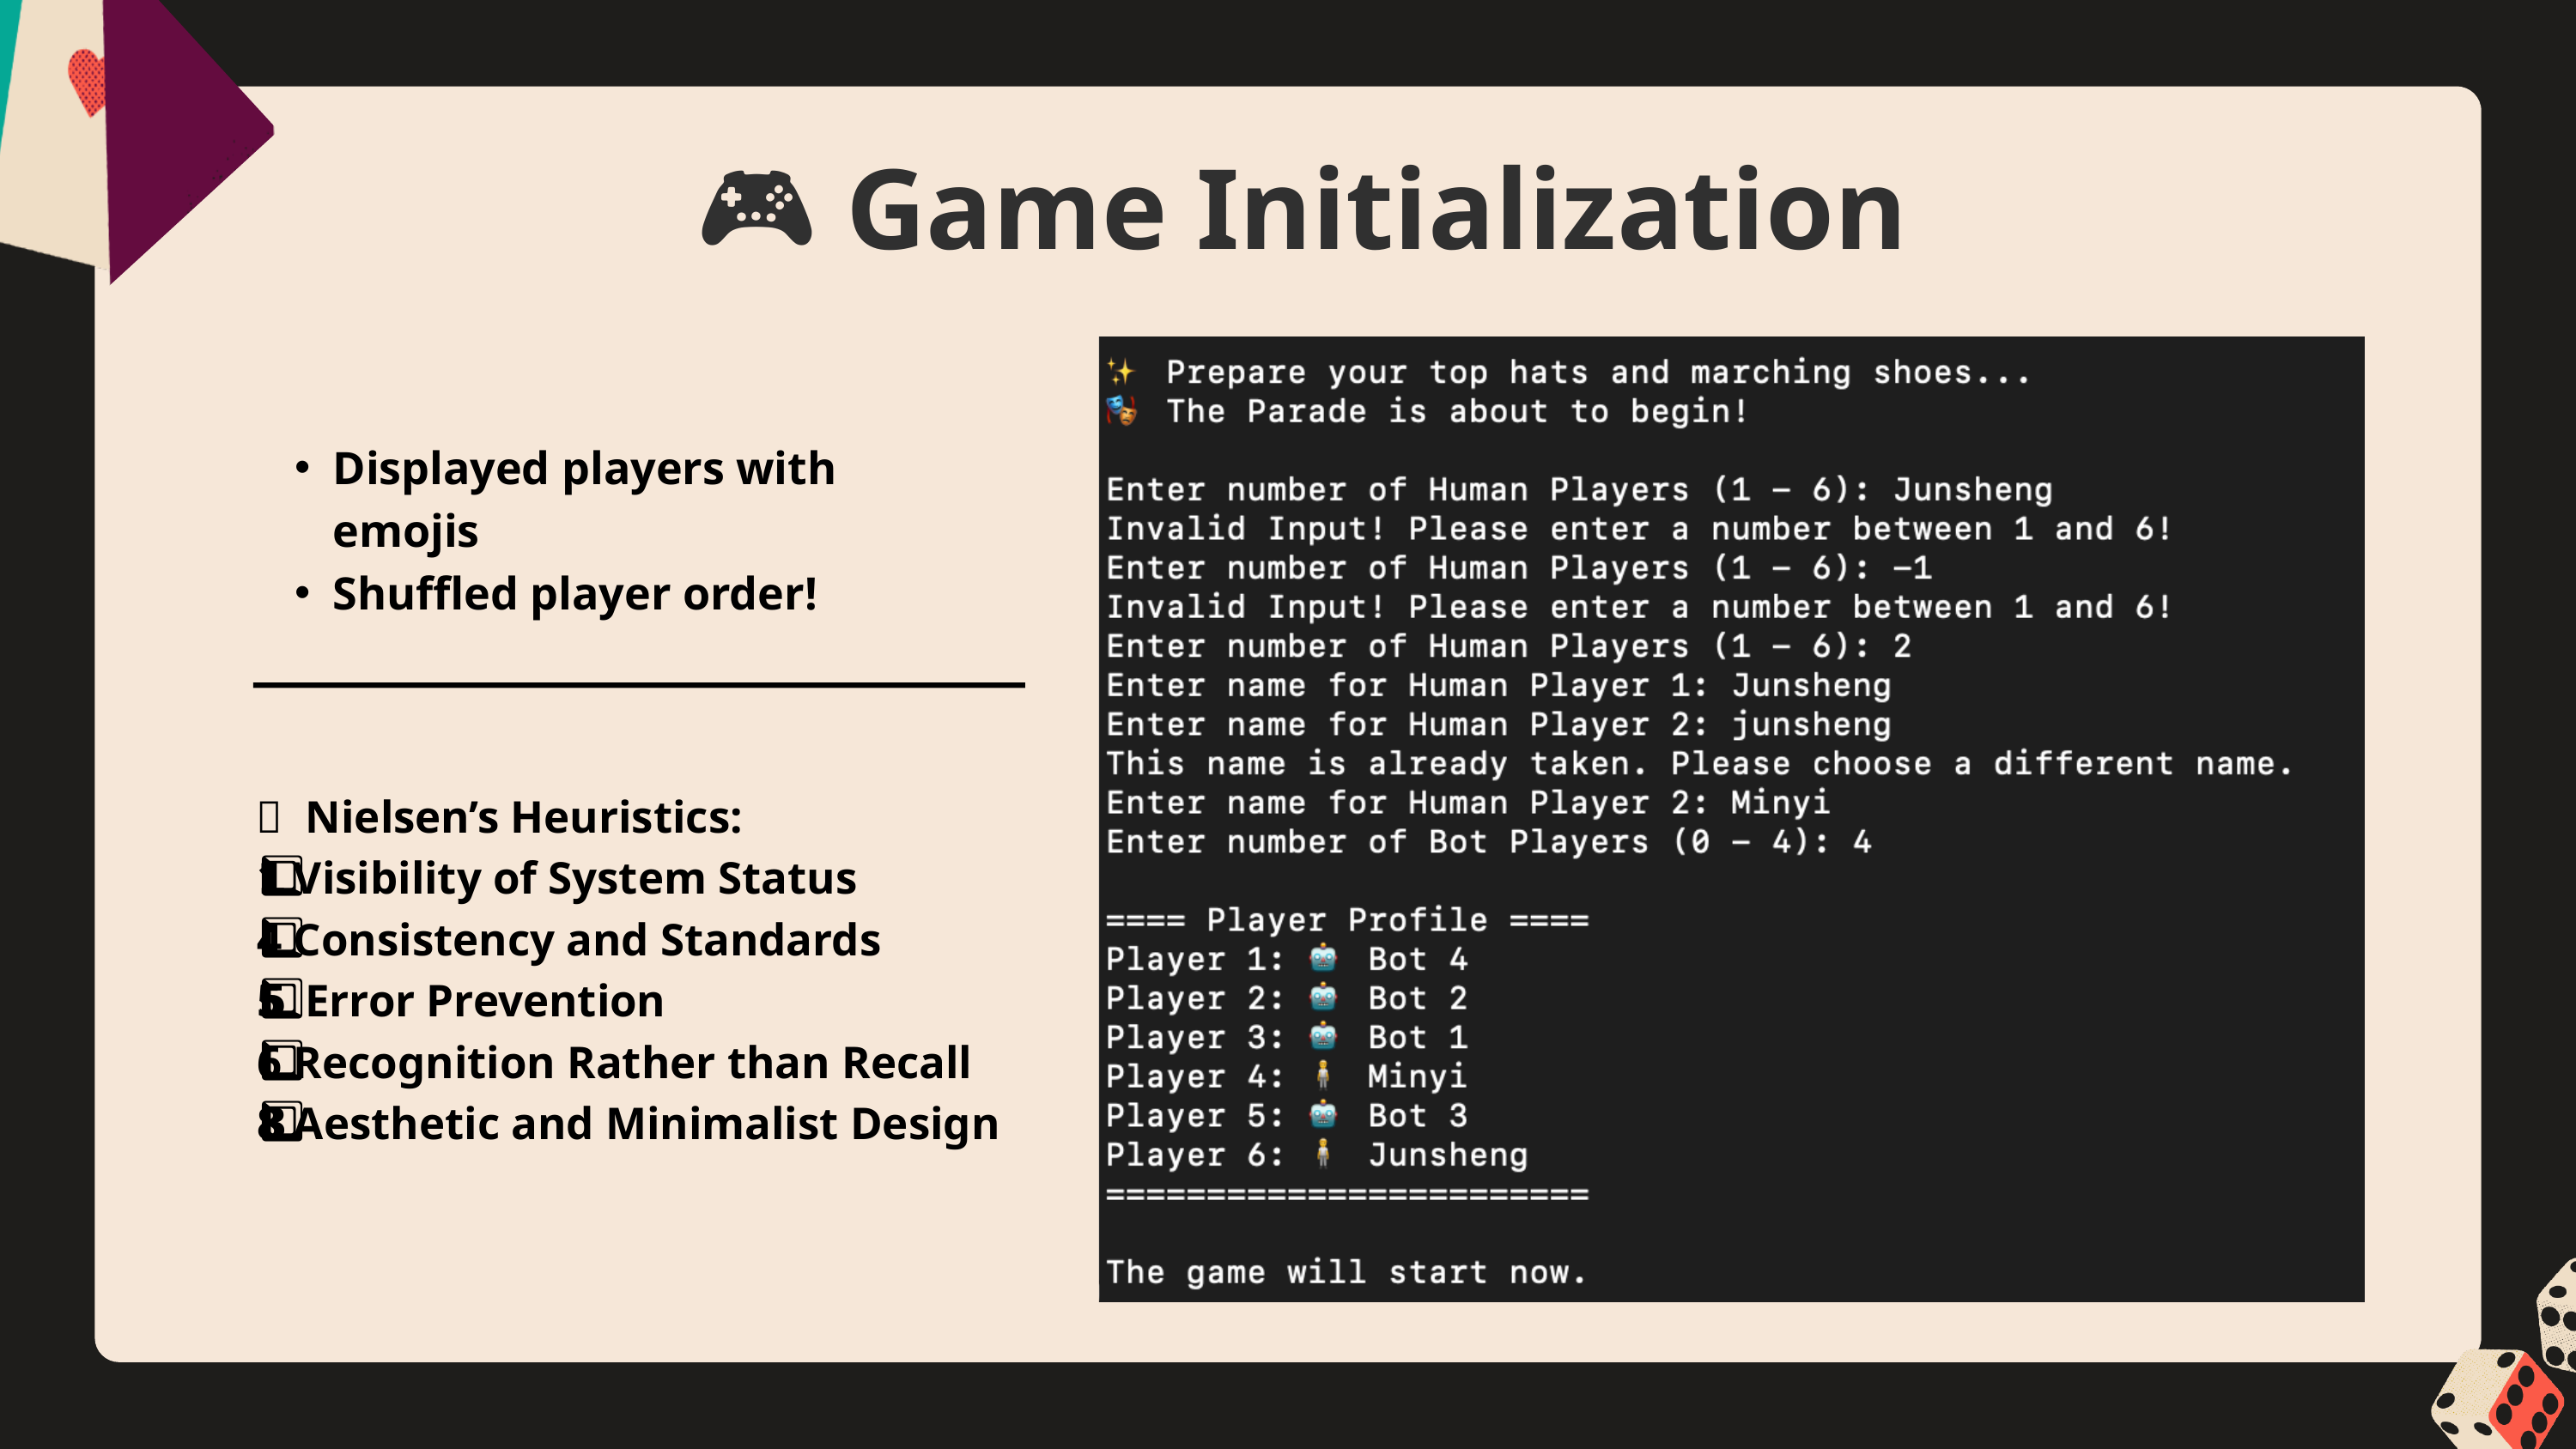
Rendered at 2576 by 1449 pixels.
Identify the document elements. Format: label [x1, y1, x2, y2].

text_box [2431, 1258, 2576, 1449]
text_box [94, 86, 2482, 1363]
text_box [0, 0, 236, 337]
